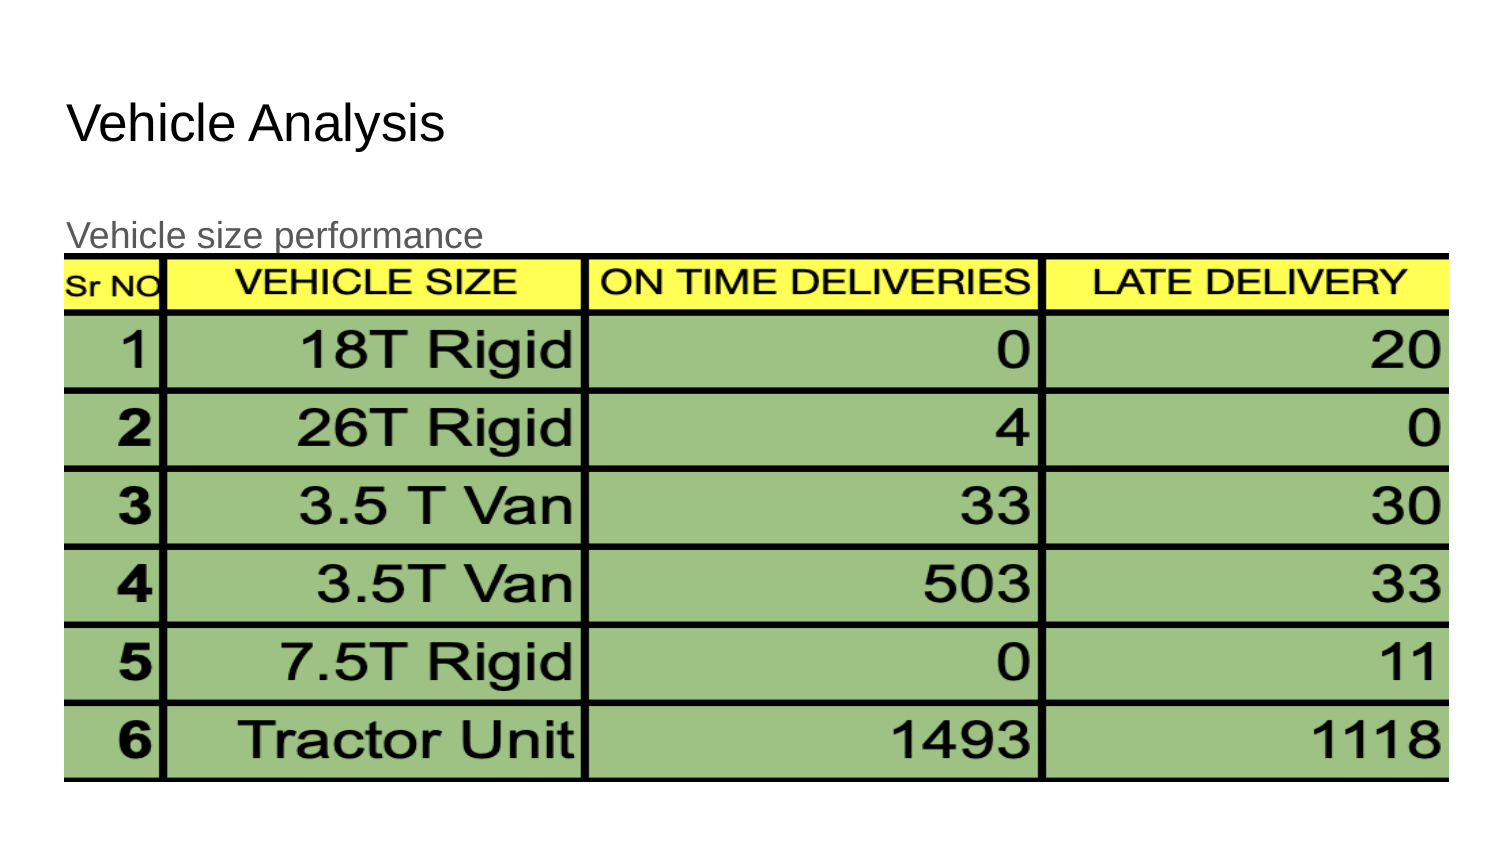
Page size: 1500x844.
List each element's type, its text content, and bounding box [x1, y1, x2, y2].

list Vehicle size performance [51, 189, 1449, 750]
picture [64, 253, 1450, 782]
title Vehicle Analysis [51, 72, 1449, 167]
